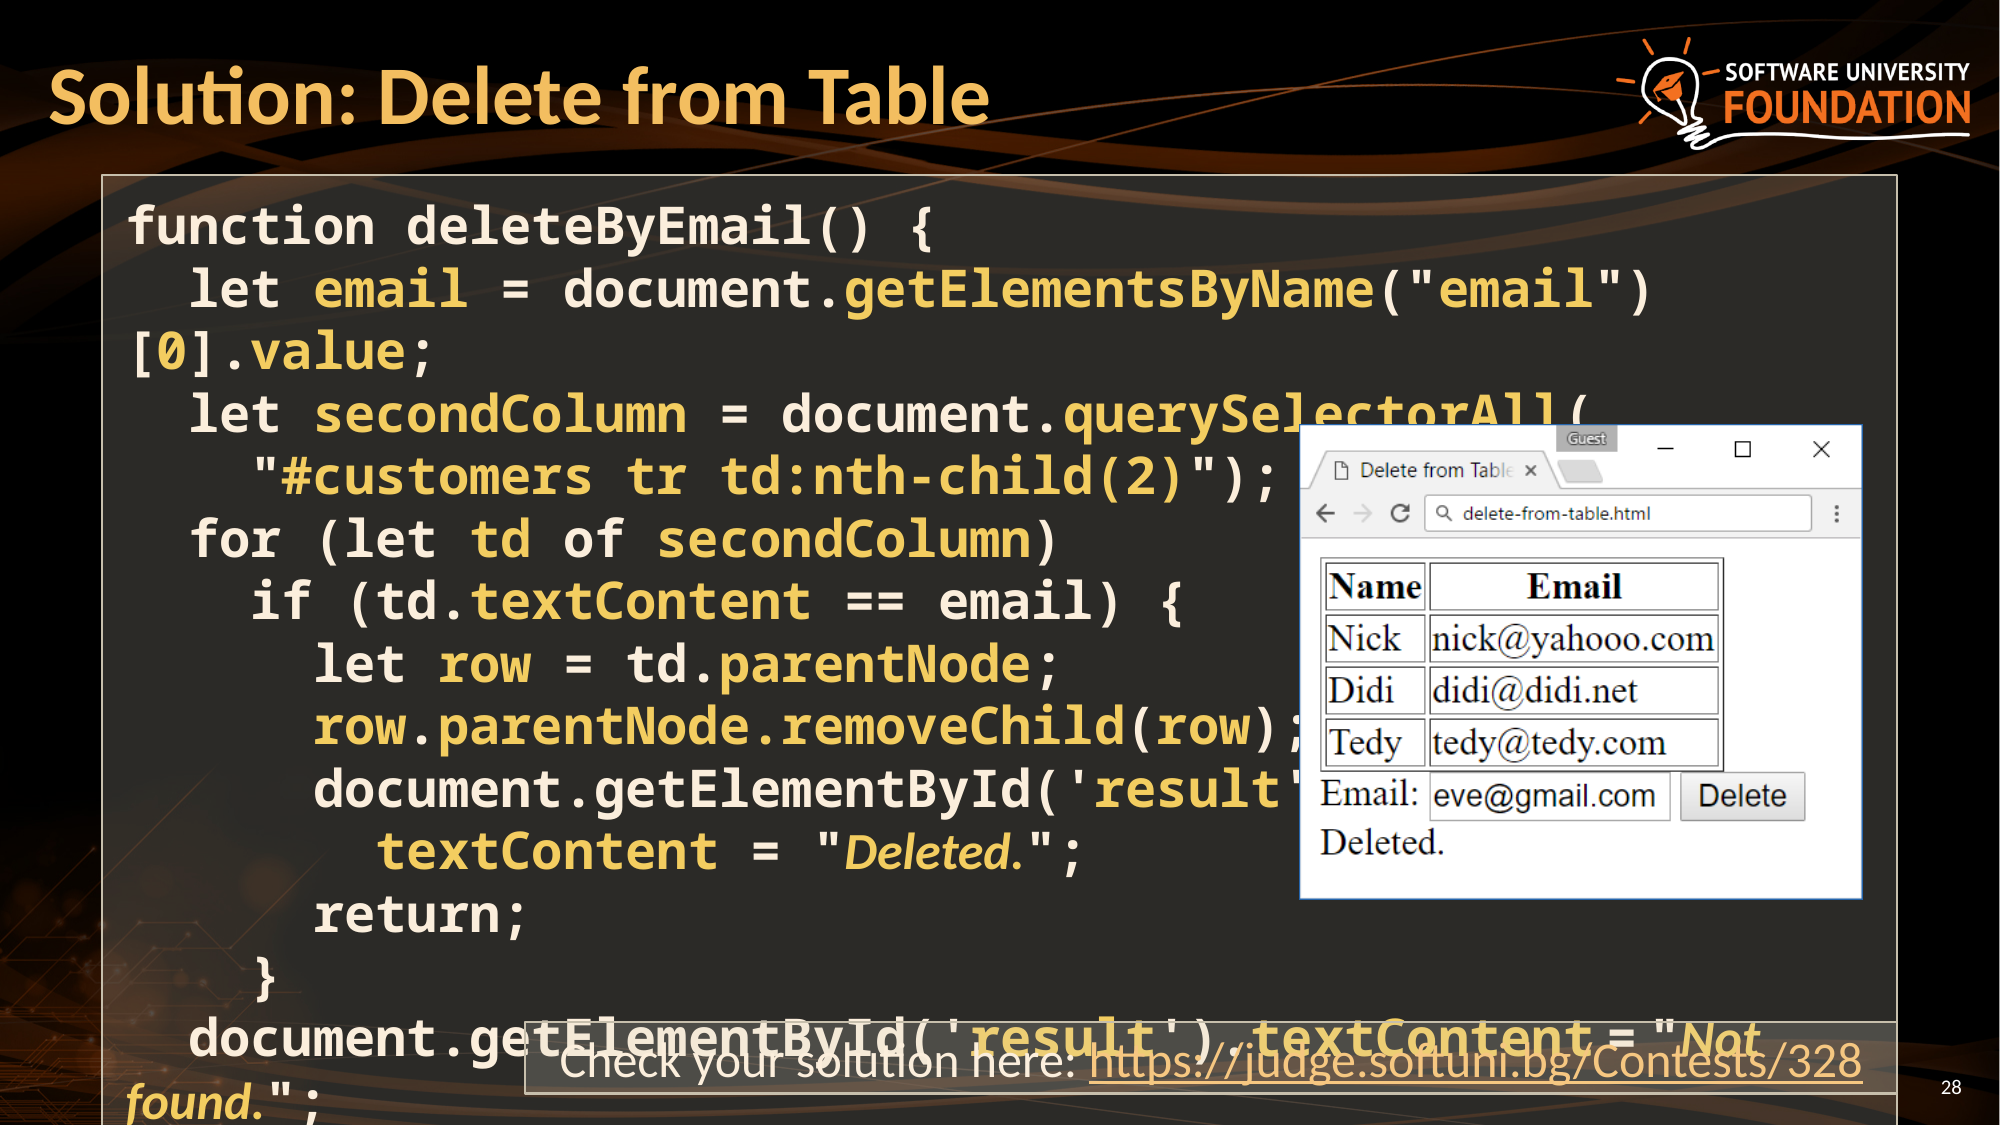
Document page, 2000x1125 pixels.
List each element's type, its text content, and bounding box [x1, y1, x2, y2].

picture [1299, 424, 1863, 900]
title Solution: Delete from Table [30, 6, 1602, 189]
picture [0, 0, 2000, 1125]
text_box function deleteByEmail() { let email = document.getElementsByName("email")[0].value; let secondColumn = document.querySelectorAll( "#customers tr td:nth-child(2)"); for (let td of secondColumn) if (td.textContent == email) { let row = td.parentNode; row.parentNode.removeChild(row); document.getElementById('result'). textContent = "Deleted."; return; } document.getElementById('result').textContent = "Not found."; } [102, 174, 1898, 1125]
slide_number 28 [1898, 1070, 1968, 1103]
text_box Check your solution here: https://judge.softuni.bg/Contests/328 [524, 1021, 1898, 1094]
